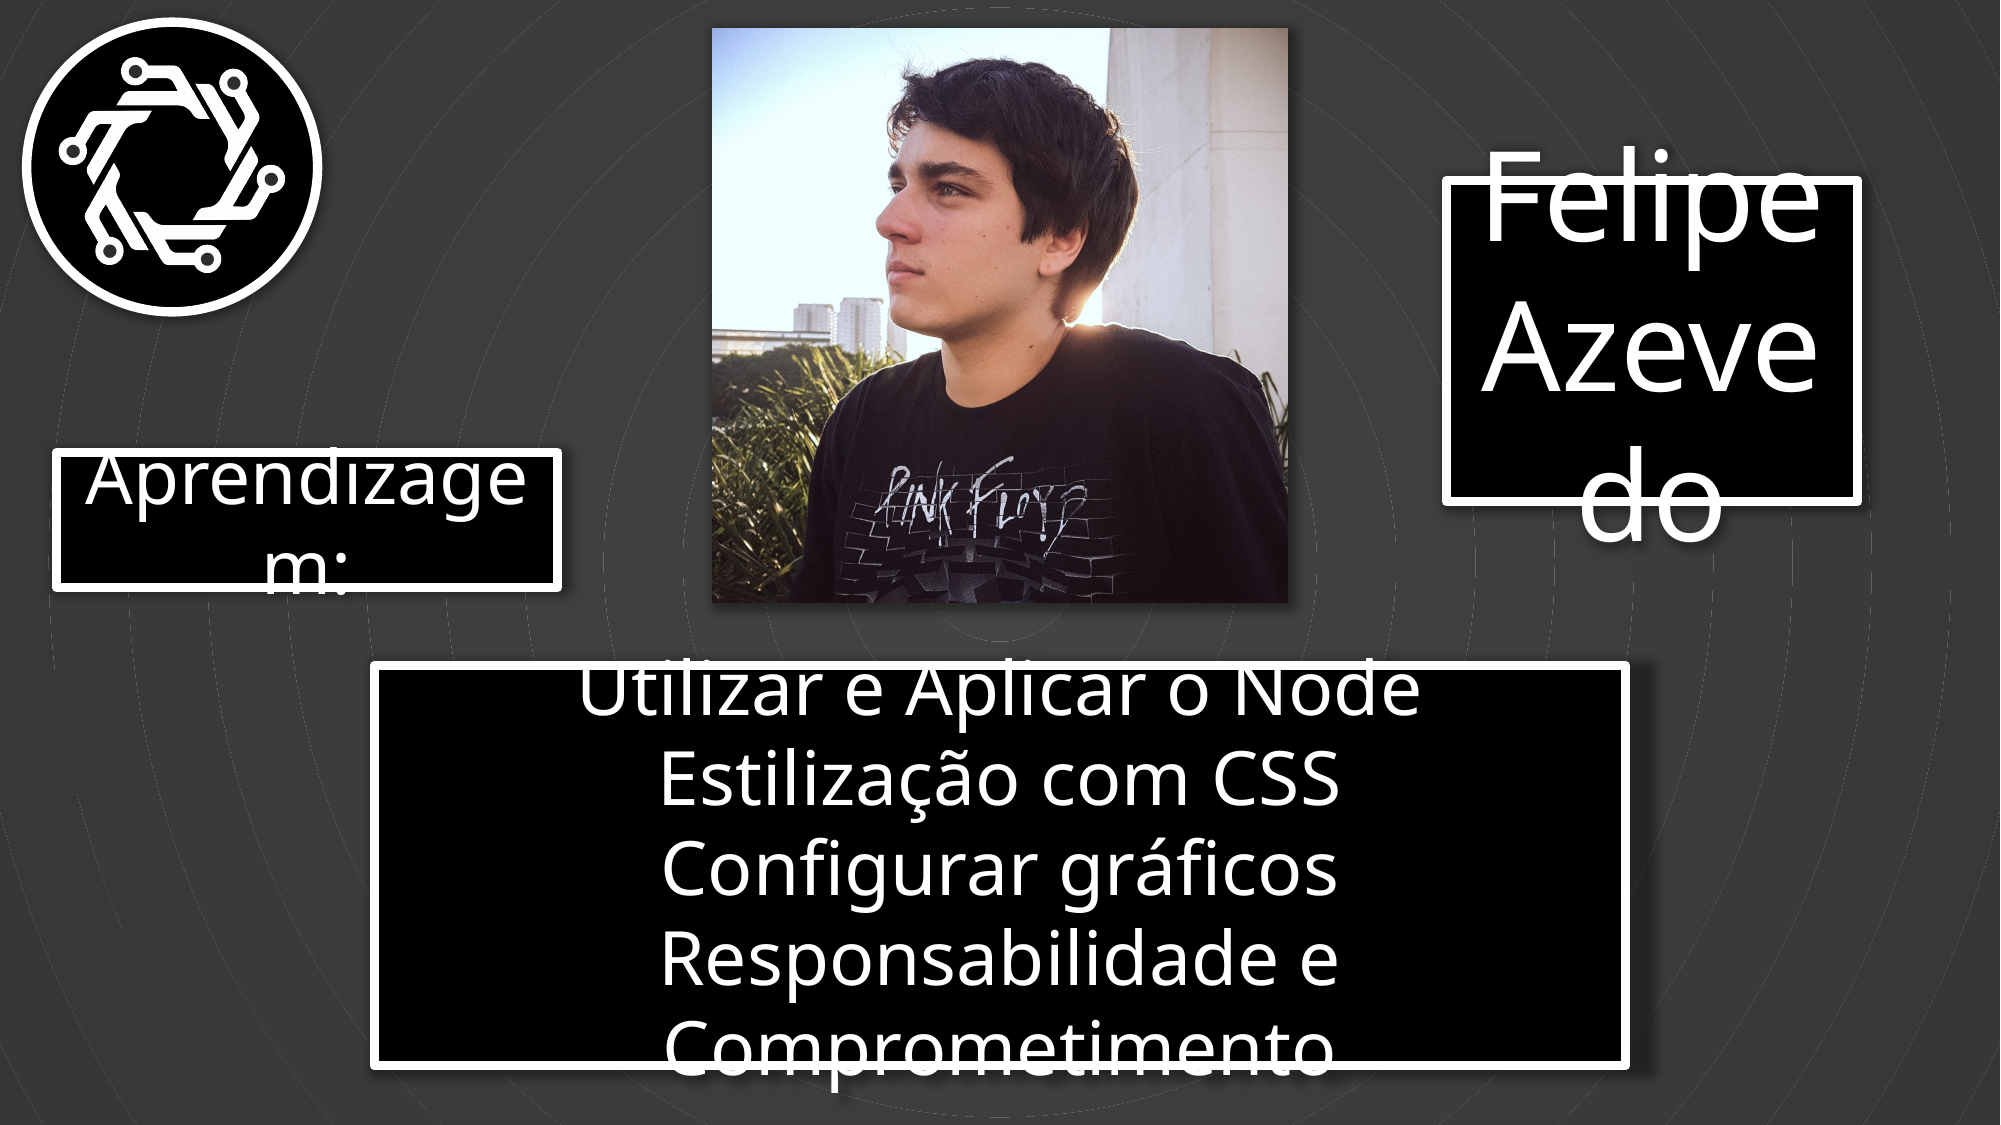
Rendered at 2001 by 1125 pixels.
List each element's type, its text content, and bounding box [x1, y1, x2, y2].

text_box Utilizar e Aplicar o Node Estilização com CSS Configurar gráficos Responsabilidade e Comprometimento [374, 665, 1626, 1066]
text_box [25, 92, 46, 242]
picture [46, 55, 299, 279]
picture [712, 27, 1288, 604]
text_box Felipe Azevedo [1446, 180, 1858, 502]
text_box Aprendizagem: [56, 452, 558, 588]
text_box [299, 93, 319, 241]
text_box [77, 279, 267, 314]
text_box [77, 20, 267, 55]
text_box [0, 0, 2000, 1125]
